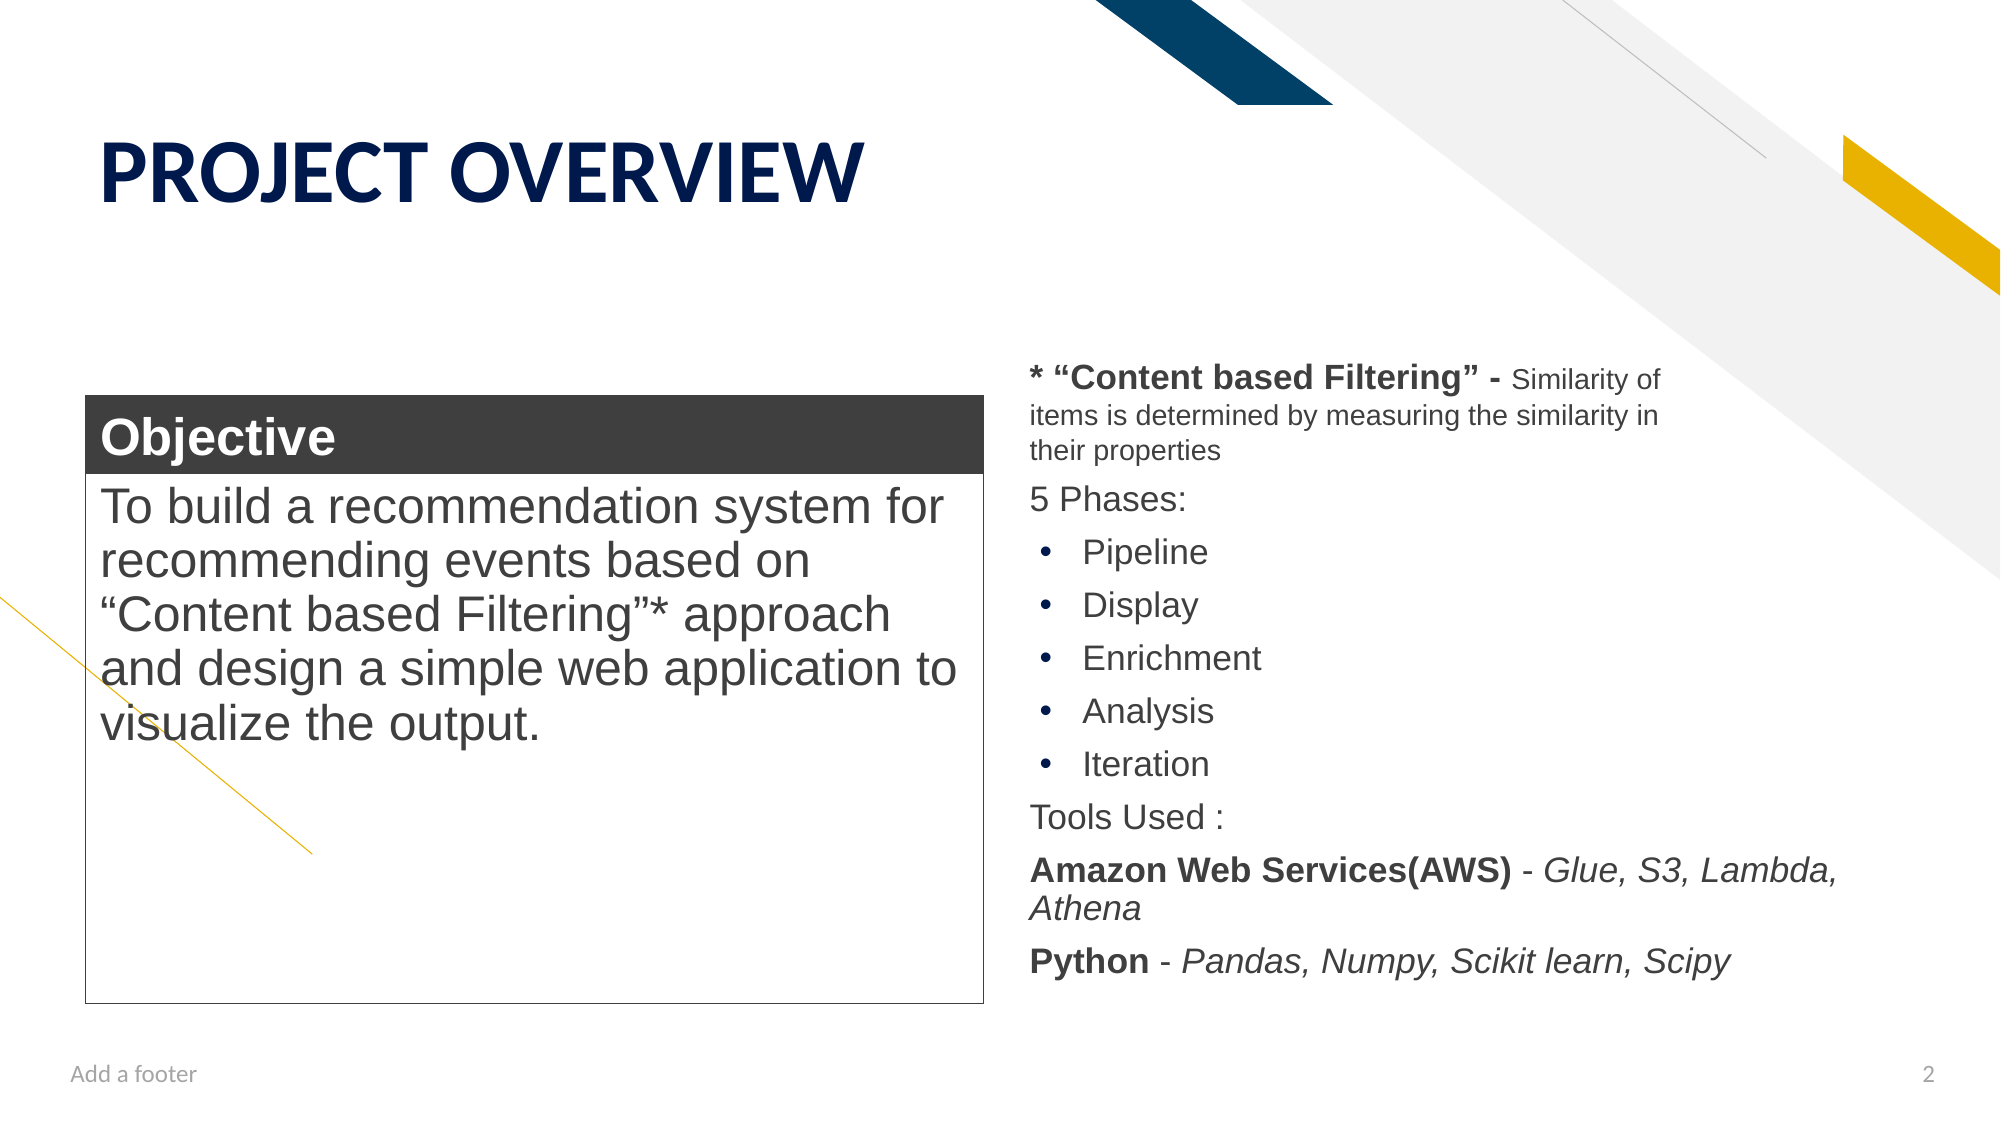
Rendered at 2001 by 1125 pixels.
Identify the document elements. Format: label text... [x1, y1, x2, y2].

slide_number 2 [1828, 1042, 1950, 1103]
list 5 Phases: Pipeline Display Enrichment Analysis Iteration Tools Used : Amazon Web Services(AWS) - Glue, S3, Lambda, Athena Python - Pandas, Numpy, Scikit learn, Scipy [1014, 473, 1914, 1004]
list Objective [85, 395, 984, 473]
title PROJECT OVERVIEW [85, 34, 1453, 223]
footer Add a footer [55, 1042, 731, 1103]
list * “Content based Filtering” - Similarity of items is determined by measuring the similarity in their properties [1014, 345, 1714, 473]
list To build a recommendation system for recommending events based on “Content based Filtering”* approach and design a simple web application to visualize the output. [85, 473, 984, 1004]
